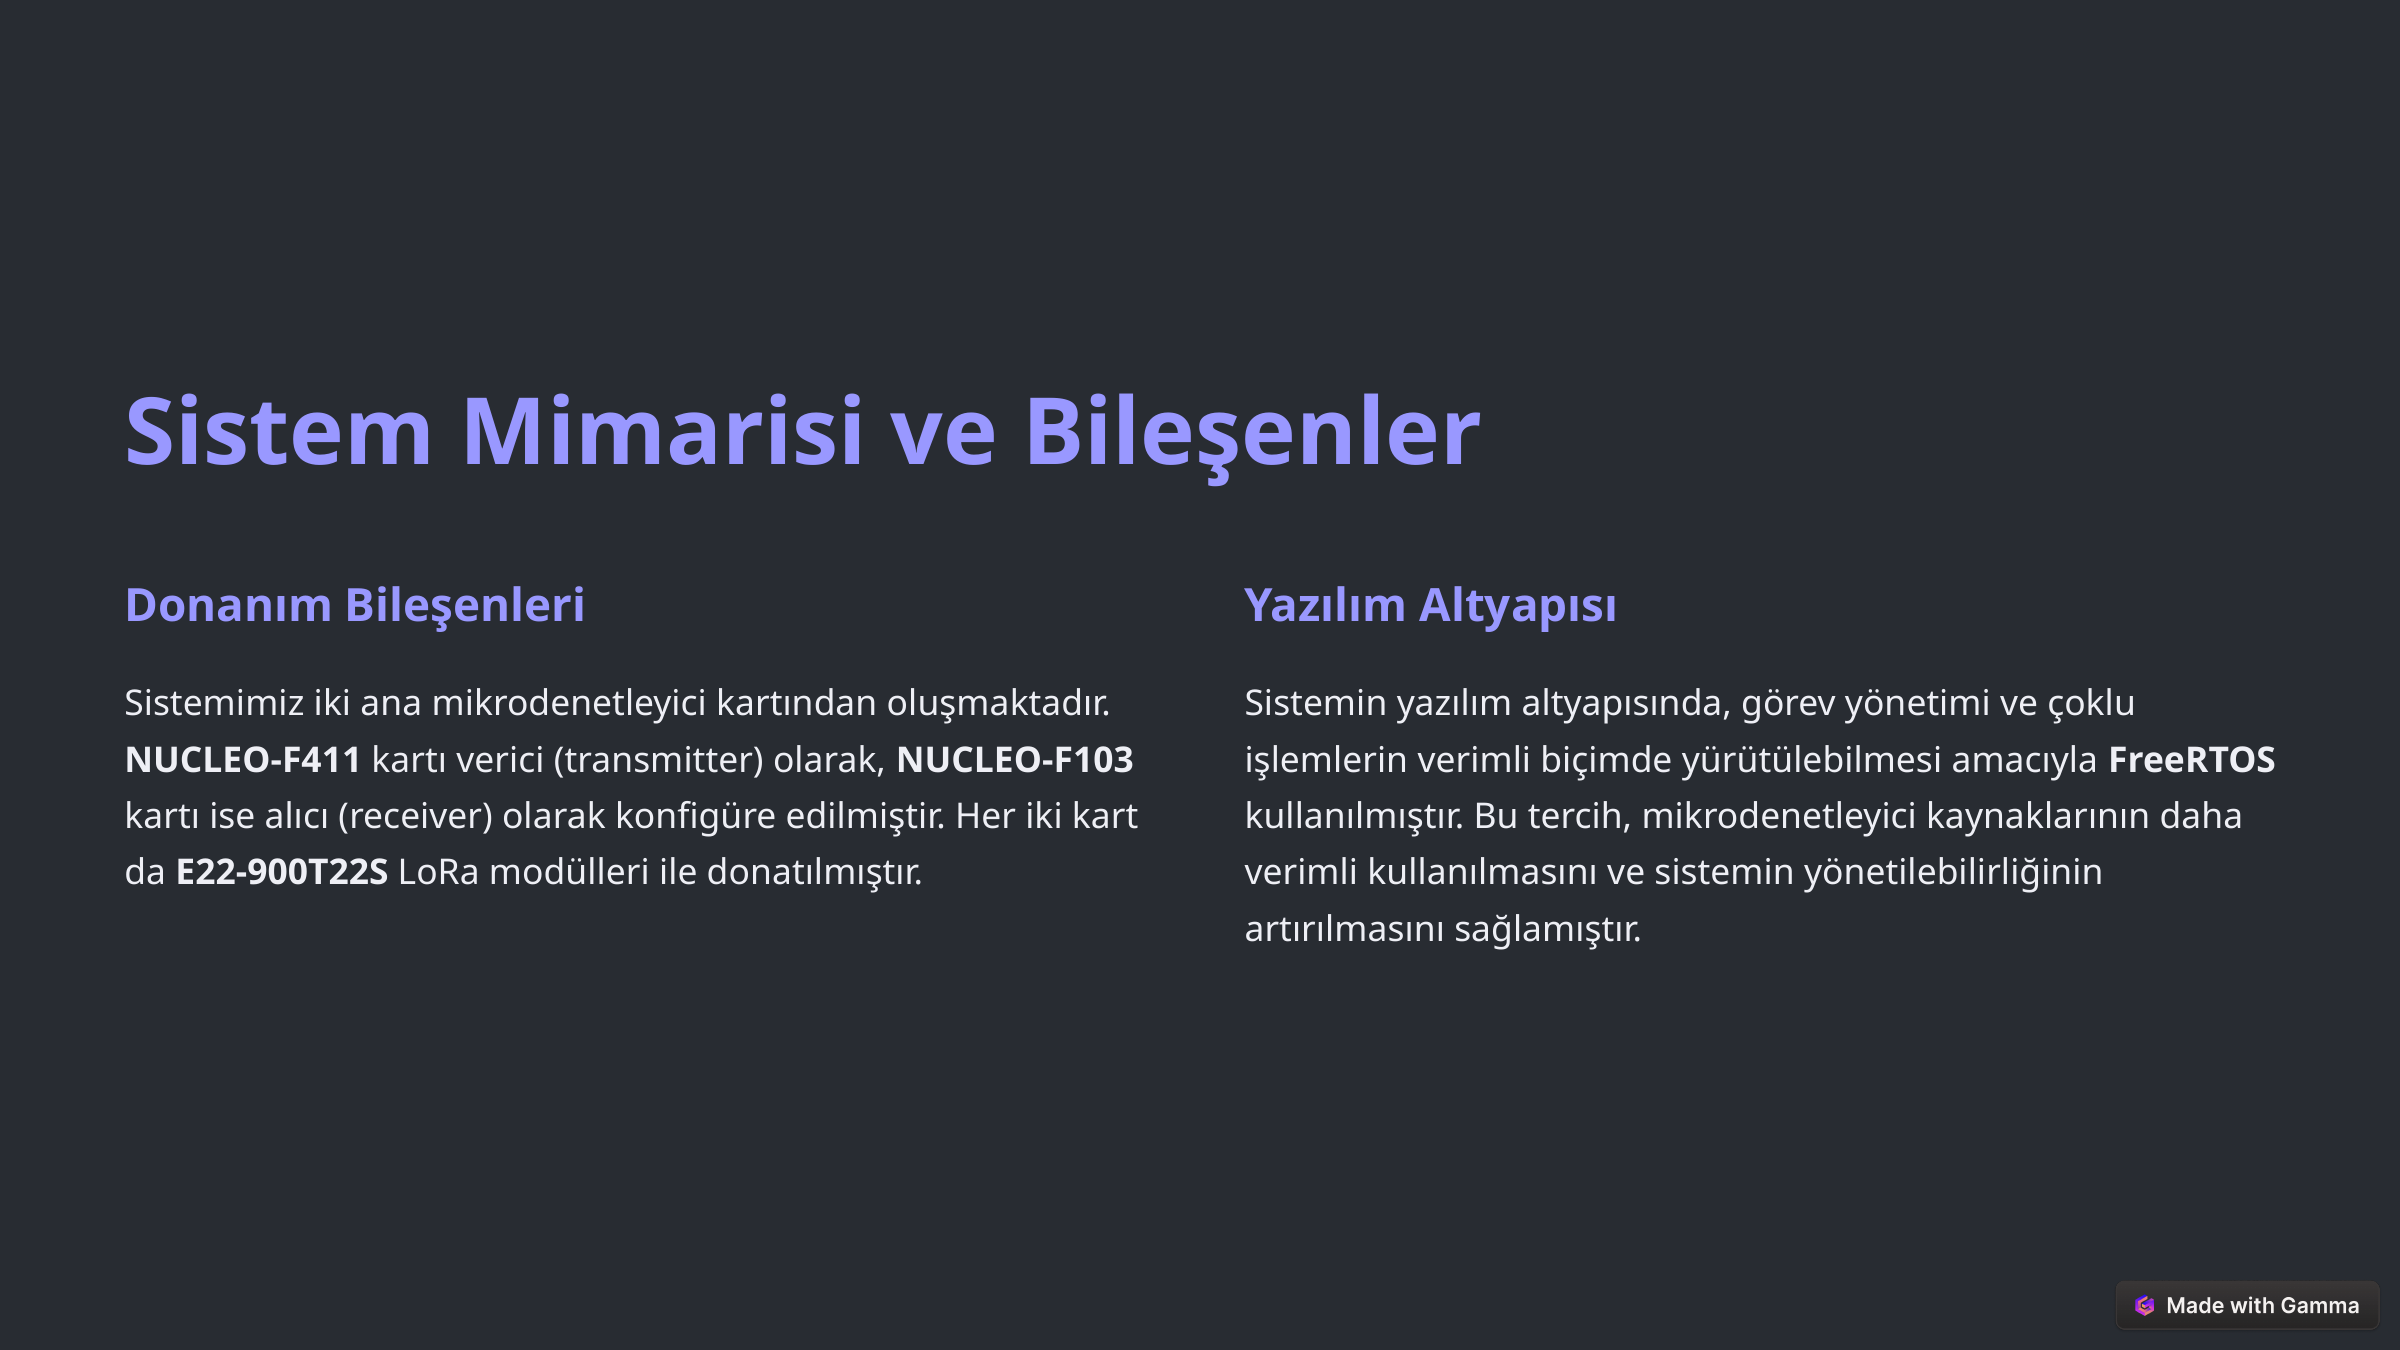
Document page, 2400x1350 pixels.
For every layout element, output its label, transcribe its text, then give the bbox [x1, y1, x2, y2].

text_box Donanım Bileşenleri [124, 572, 592, 632]
text_box Sistem Mimarisi ve Bileşenler [124, 366, 1331, 484]
text_box Sistemimiz iki ana mikrodenetleyici kartından oluşmaktadır. NUCLEO-F411 kartı verici (transmitter) olarak, NUCLEO-F103 kartı ise alıcı (receiver) olarak konfigüre edilmiştir. Her iki kart da E22-900T22S LoRa modülleri ile donatılmıştır. [124, 666, 1157, 951]
picture [2106, 1271, 2389, 1339]
text_box Yazılım Altyapısı [1244, 572, 1713, 632]
text_box Sistemin yazılım altyapısında, görev yönetimi ve çoklu işlemlerin verimli biçimde yürütülebilmesi amacıyla FreeRTOS kullanılmıştır. Bu tercih, mikrodenetleyici kaynaklarının daha verimli kullanılmasını ve sistemin yönetilebilirliğinin artırılmasını sağlamıştır. [1244, 666, 2277, 951]
